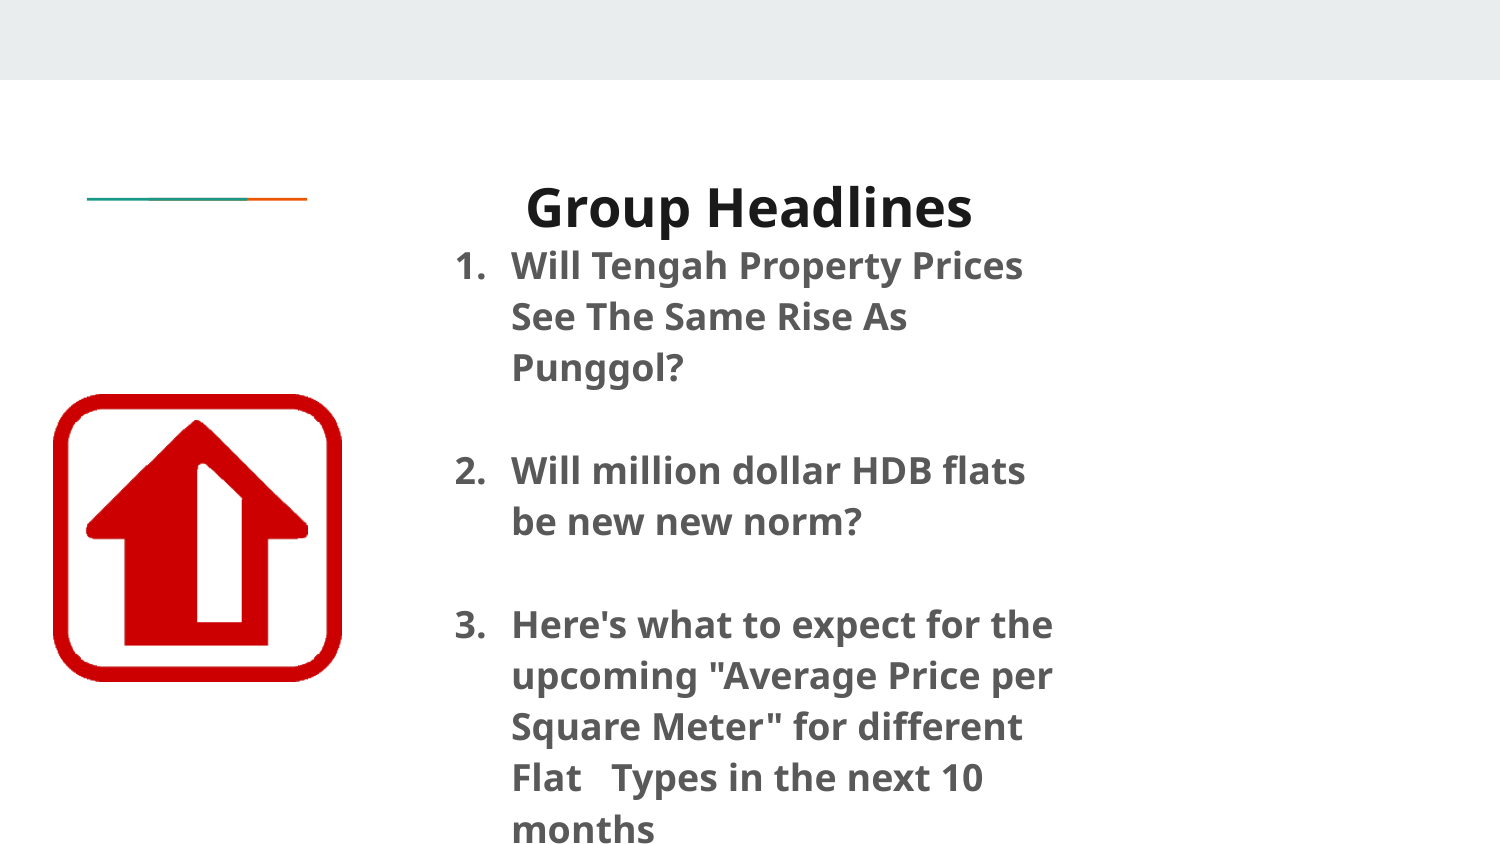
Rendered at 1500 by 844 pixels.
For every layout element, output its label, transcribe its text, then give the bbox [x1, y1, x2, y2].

title Group Headlines [119, 158, 1381, 246]
picture [53, 393, 343, 682]
list Will Tengah Property Prices See The Same Rise As Punggol? Will million dollar HDB flats be new new norm? Here's what to expect for the upcoming "Average Price per Square Meter" for different Flat Types in the next 10 months [420, 314, 1080, 772]
